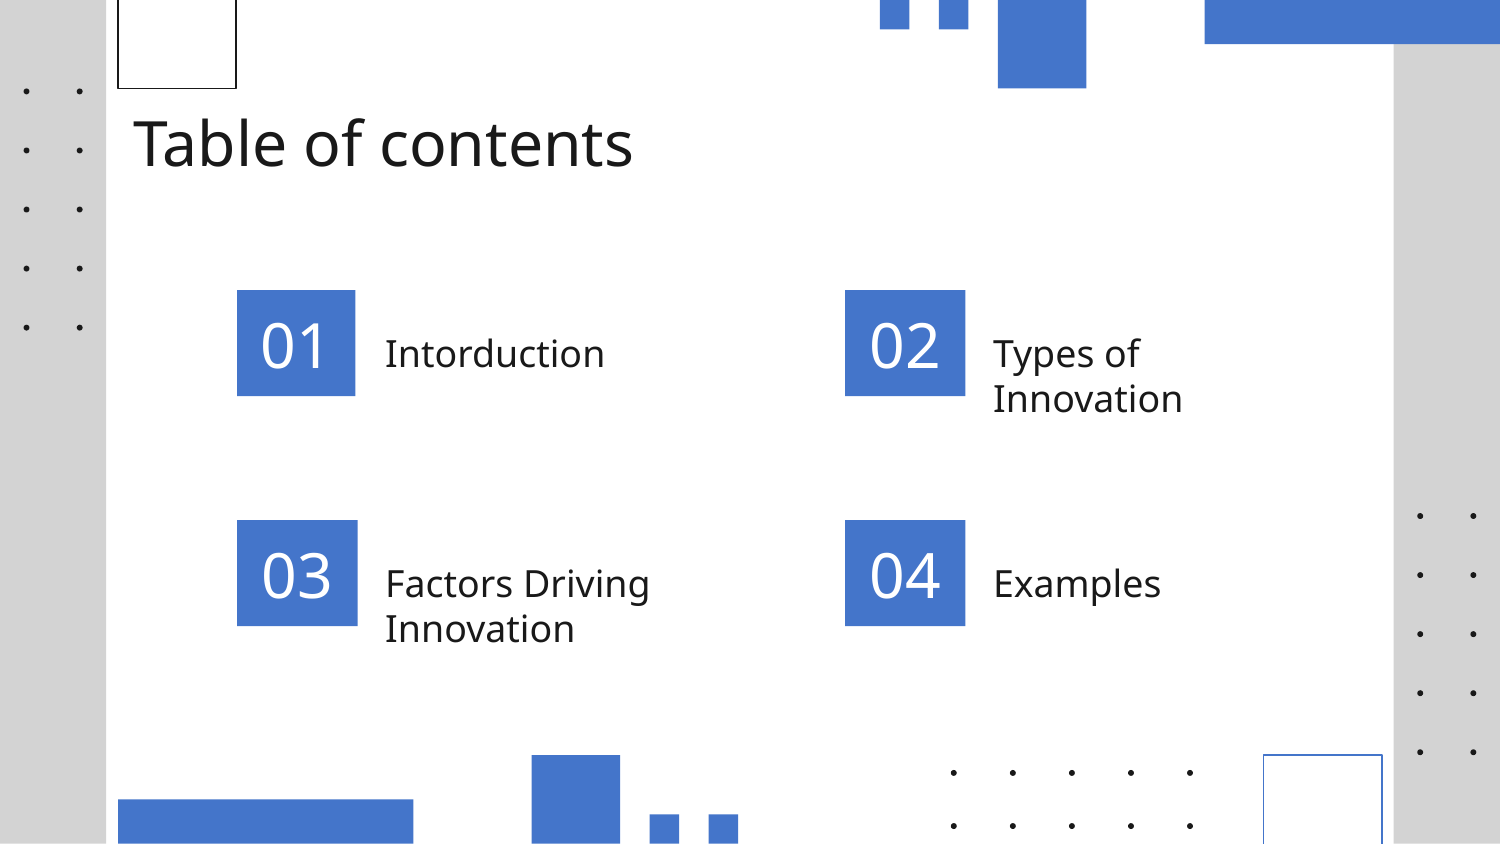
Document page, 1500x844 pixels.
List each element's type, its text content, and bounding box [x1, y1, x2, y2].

title 04 [845, 520, 966, 627]
title Table of contents [118, 88, 1382, 195]
subtitle Examples [978, 544, 1263, 627]
subtitle Intorduction [370, 314, 655, 397]
subtitle Types of Innovation [978, 314, 1263, 397]
title 01 [237, 290, 356, 397]
title 03 [237, 520, 358, 627]
title 02 [845, 290, 966, 397]
subtitle Factors Driving Innovation [370, 544, 713, 627]
